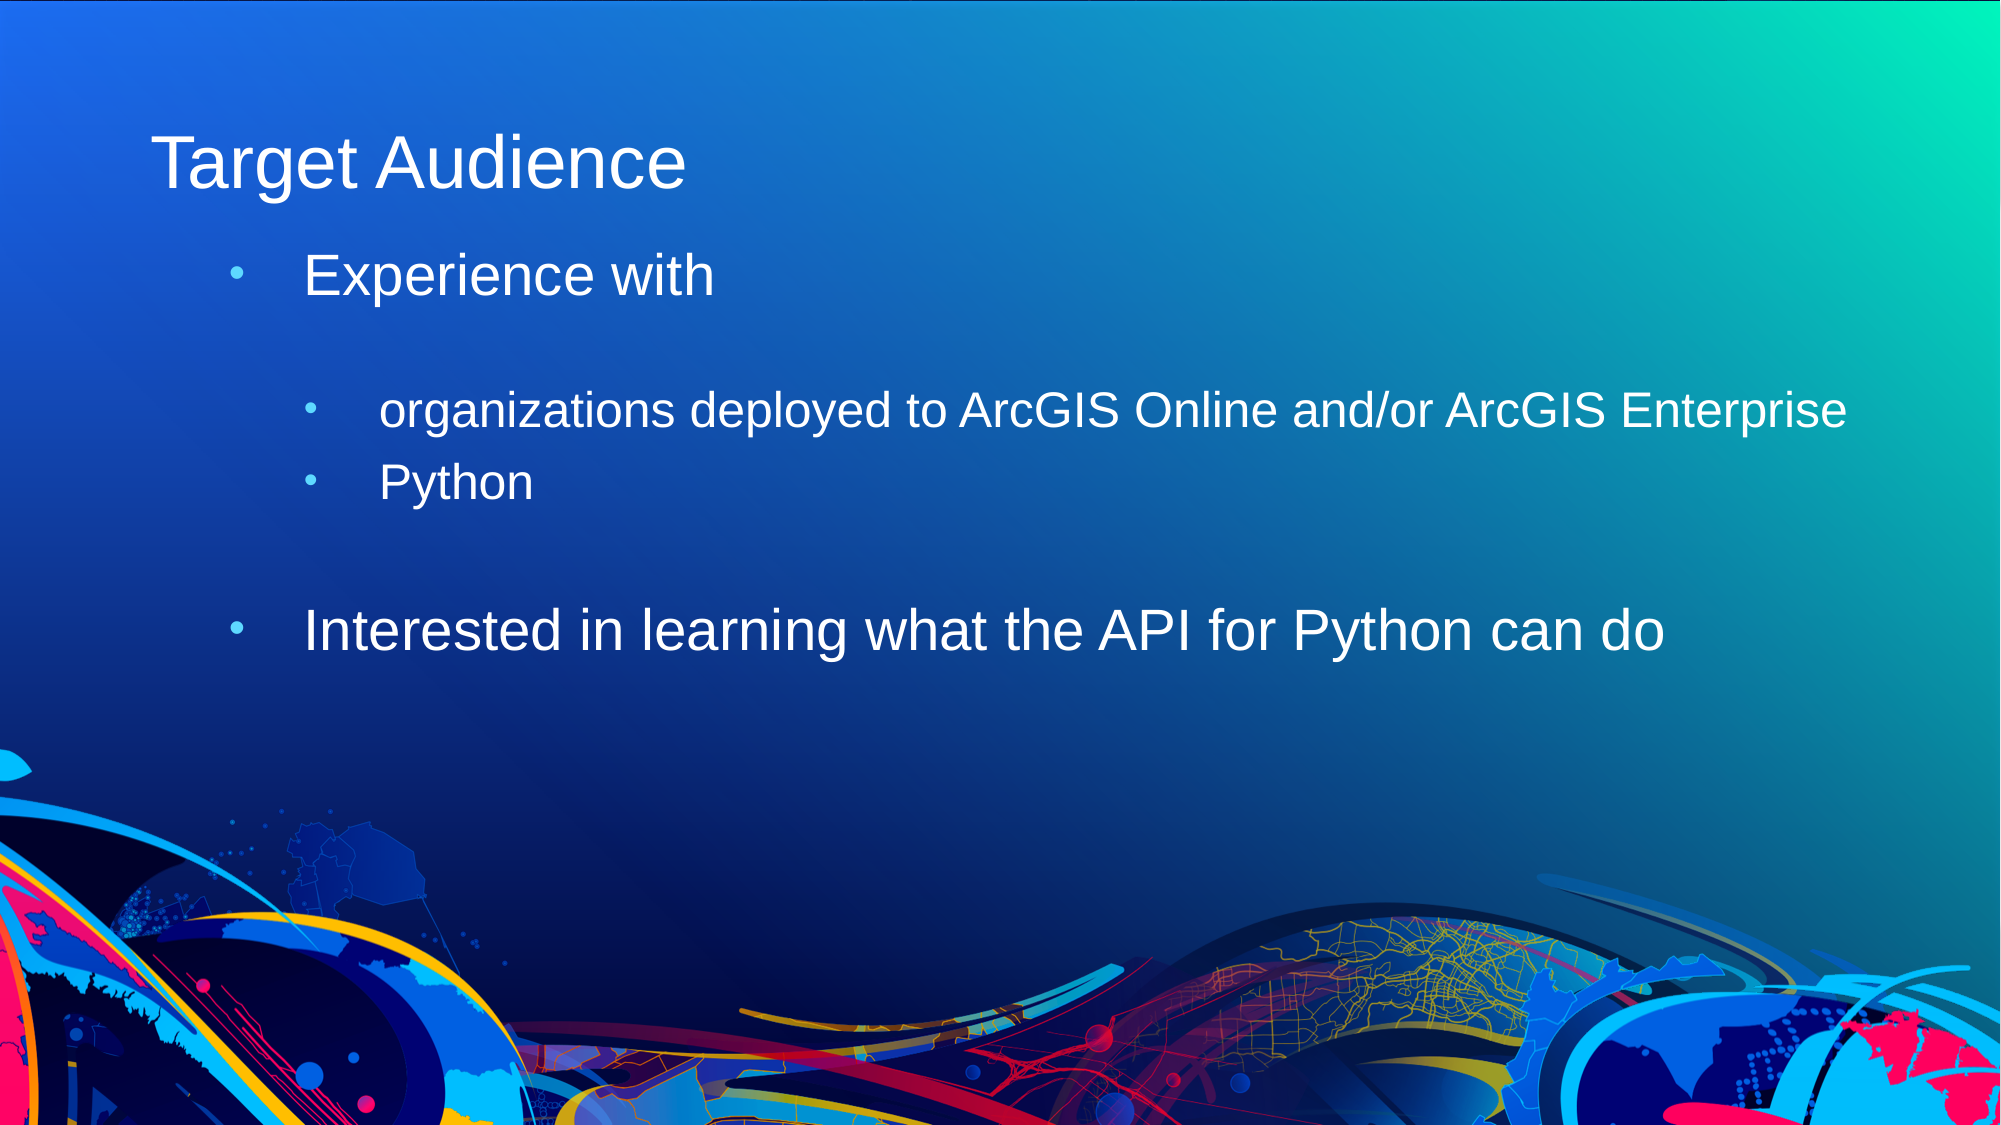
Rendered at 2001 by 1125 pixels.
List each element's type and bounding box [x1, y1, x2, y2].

text_box [0, 699, 2000, 1125]
text_box [0, 1, 2000, 699]
